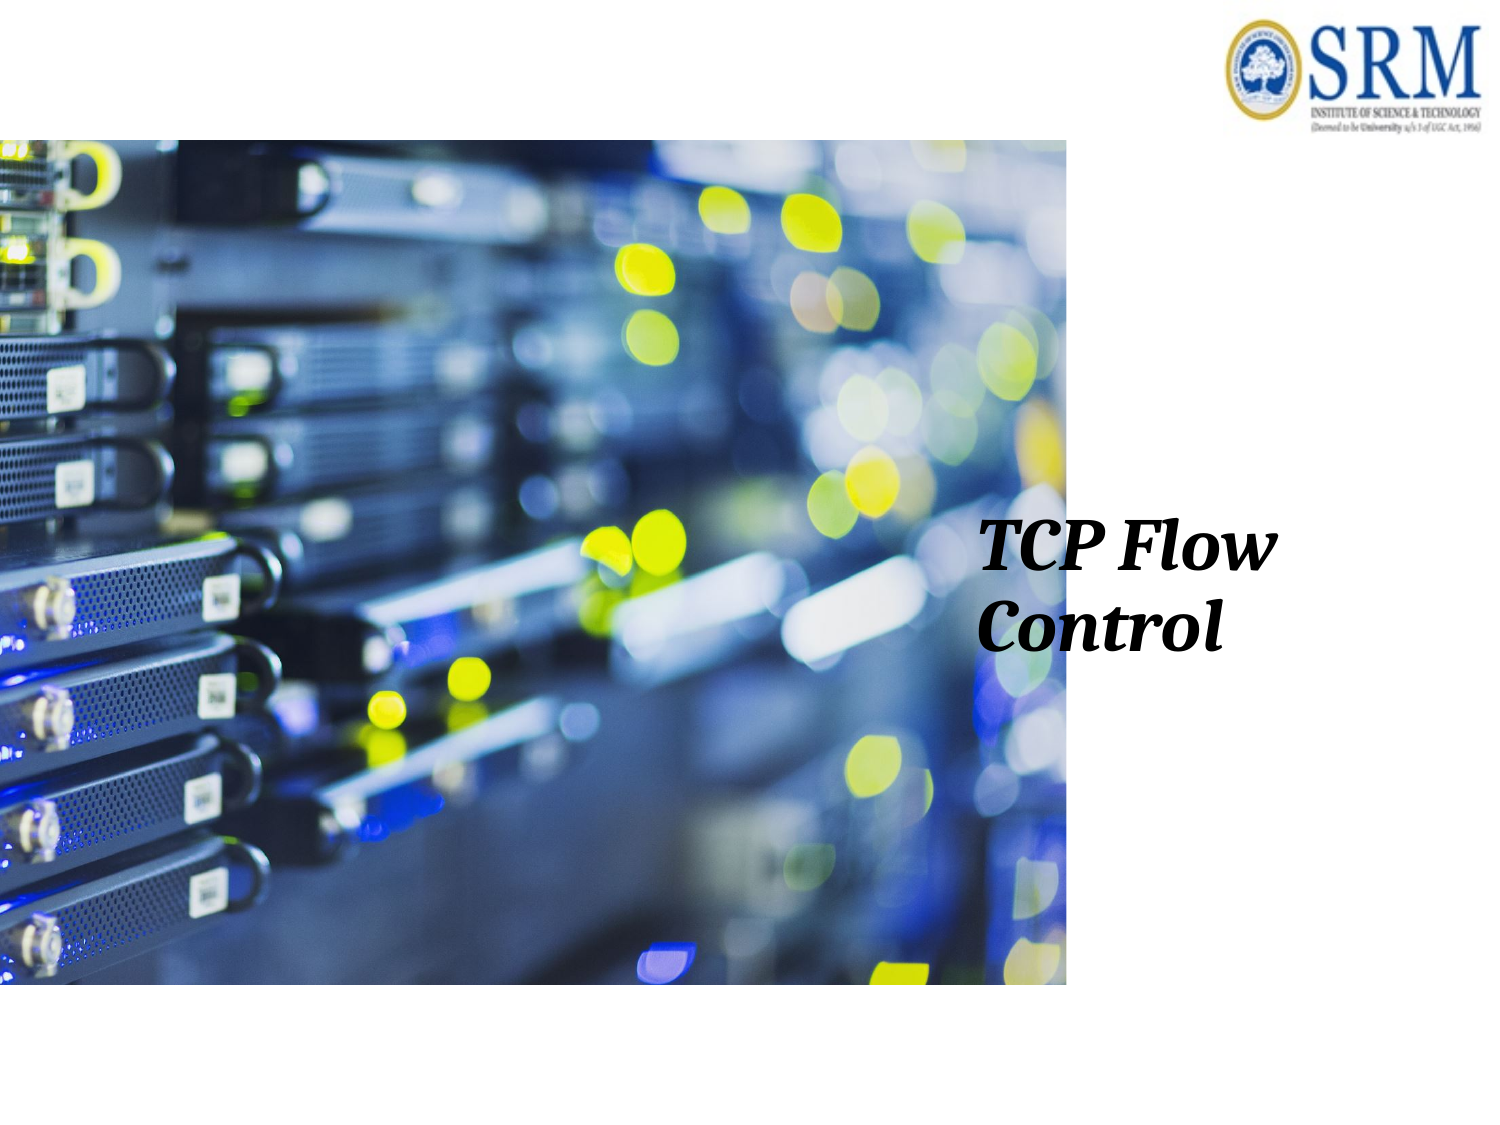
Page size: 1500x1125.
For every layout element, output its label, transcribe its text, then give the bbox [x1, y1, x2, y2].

picture [0, 140, 1067, 985]
text_box TCP Flow Control [1067, 278, 1461, 673]
picture [1223, 0, 1489, 149]
